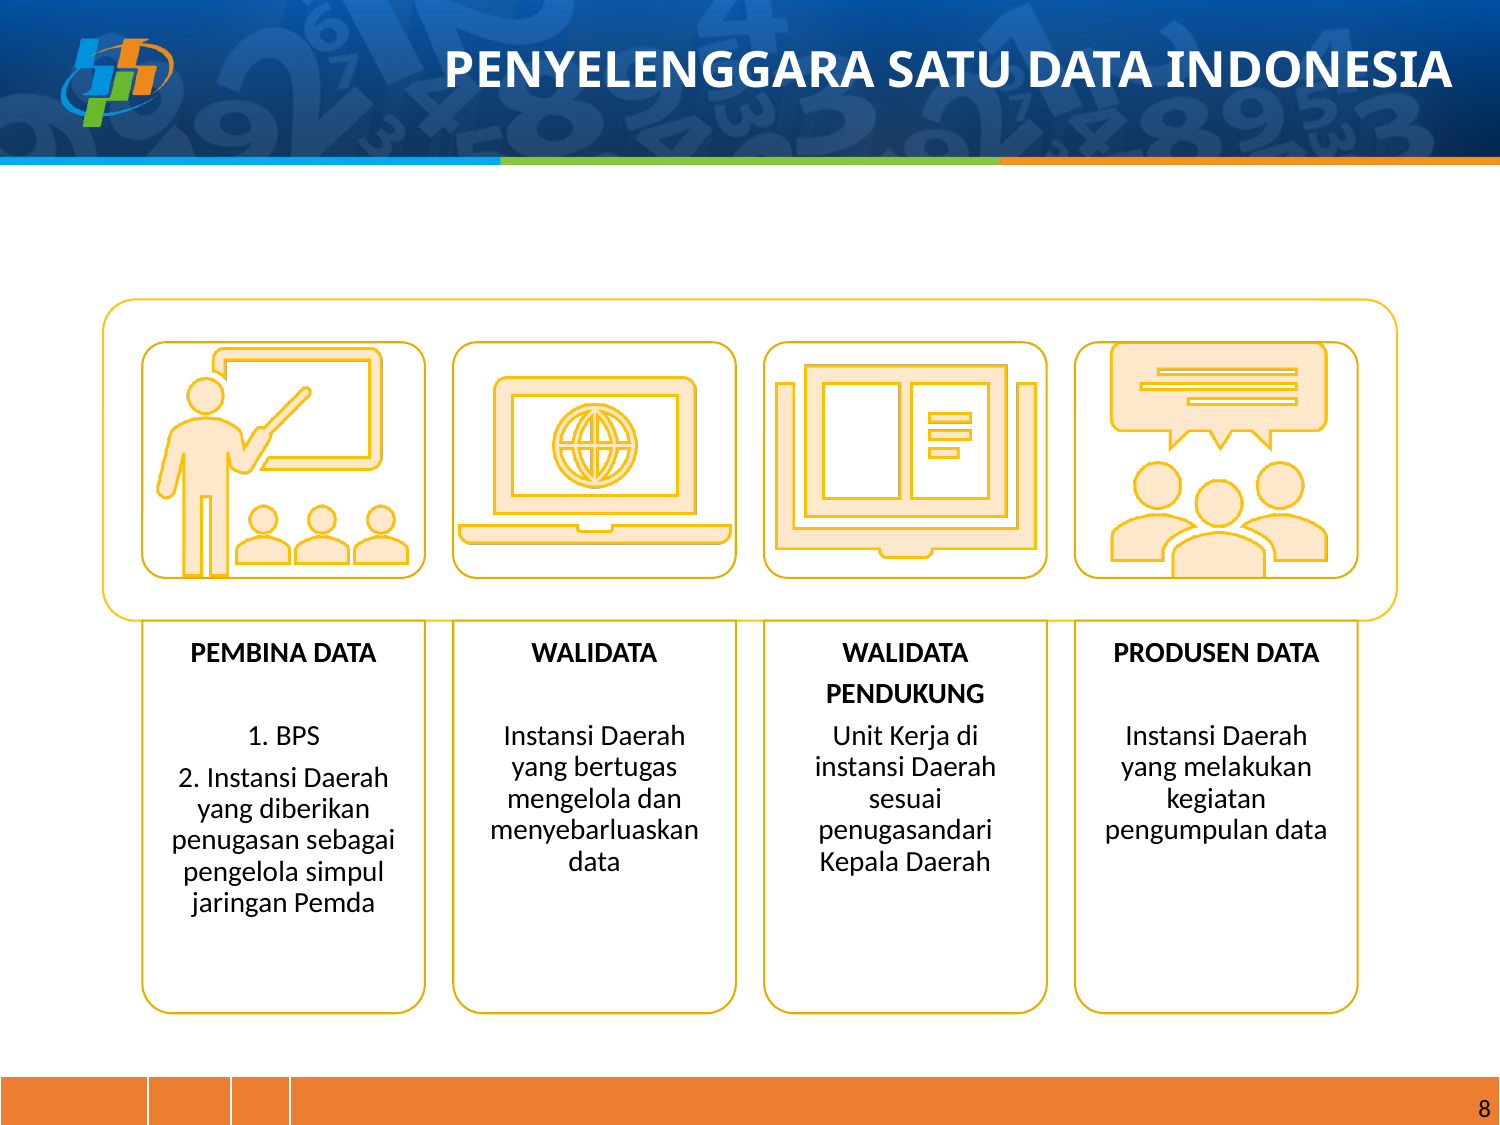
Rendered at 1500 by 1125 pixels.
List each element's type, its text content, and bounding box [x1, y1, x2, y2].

table_header [291, 1077, 1156, 1125]
table_header [1, 1077, 147, 1125]
slide_number 8 [1156, 1077, 1500, 1125]
table_header [232, 1077, 289, 1125]
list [103, 299, 1397, 1014]
table_header [149, 1077, 230, 1125]
picture [0, 0, 1500, 165]
text_box PENYELENGGARA SATU DATA INDONESIA [168, 37, 1469, 130]
